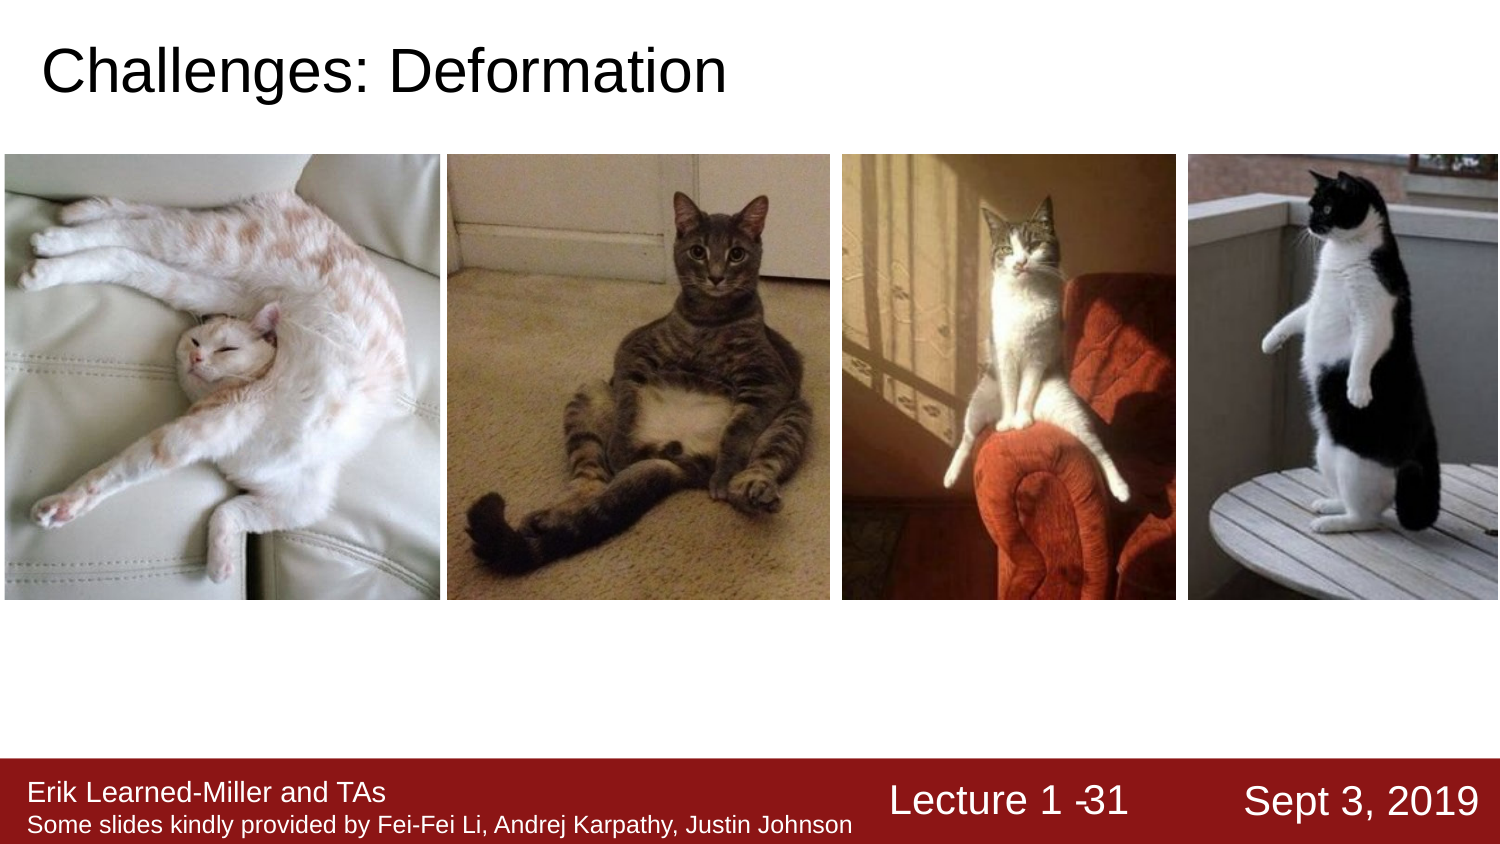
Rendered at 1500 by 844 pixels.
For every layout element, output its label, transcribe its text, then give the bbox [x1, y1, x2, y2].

picture [4, 154, 441, 600]
picture [1188, 154, 1498, 600]
text_box Challenges: Deformation [26, 15, 1117, 146]
picture [447, 154, 830, 600]
slide_number ‹#› [1054, 765, 1145, 831]
picture [841, 154, 1177, 600]
